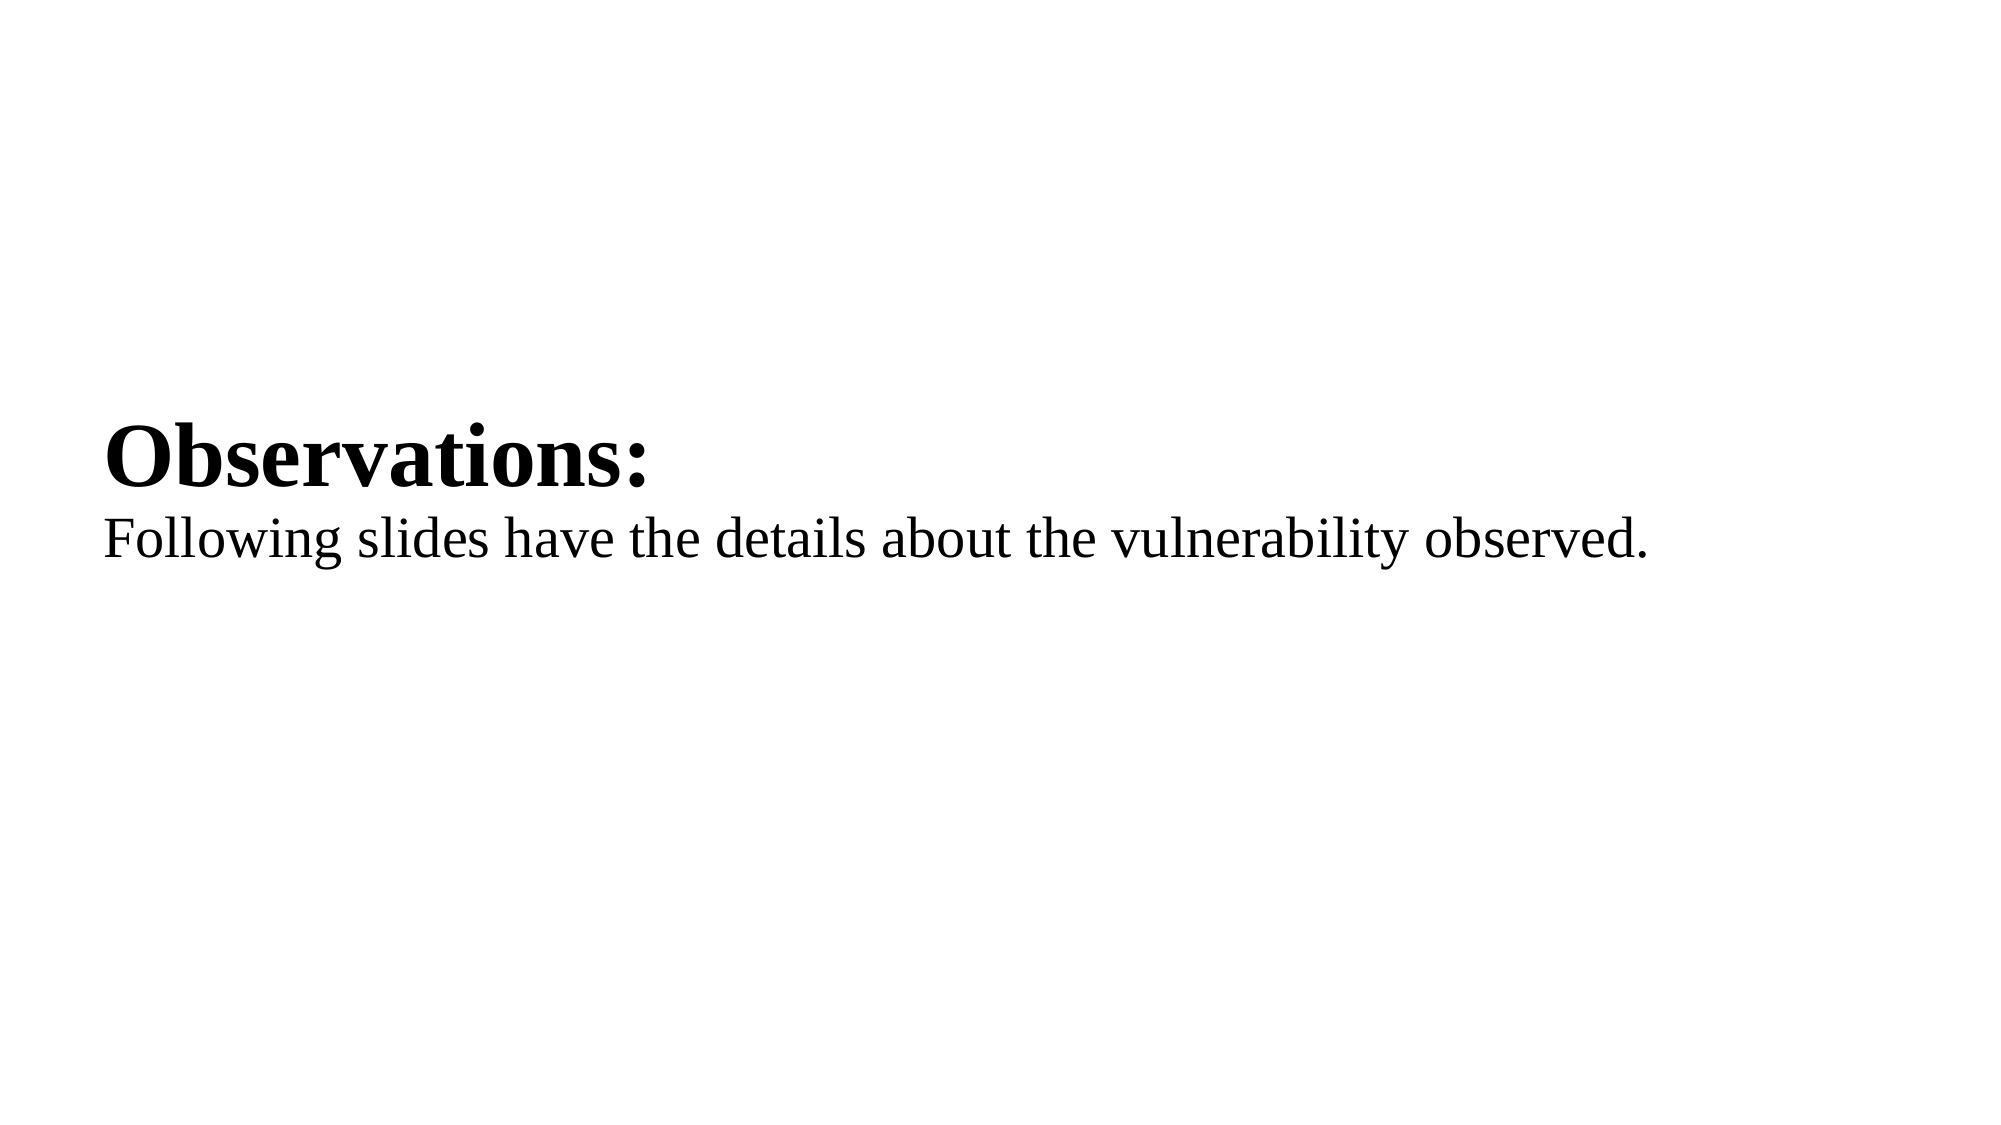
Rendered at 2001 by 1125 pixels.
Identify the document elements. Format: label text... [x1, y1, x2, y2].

title Observations: Following slides have the details about the vulnerability observed. [88, 59, 1863, 918]
